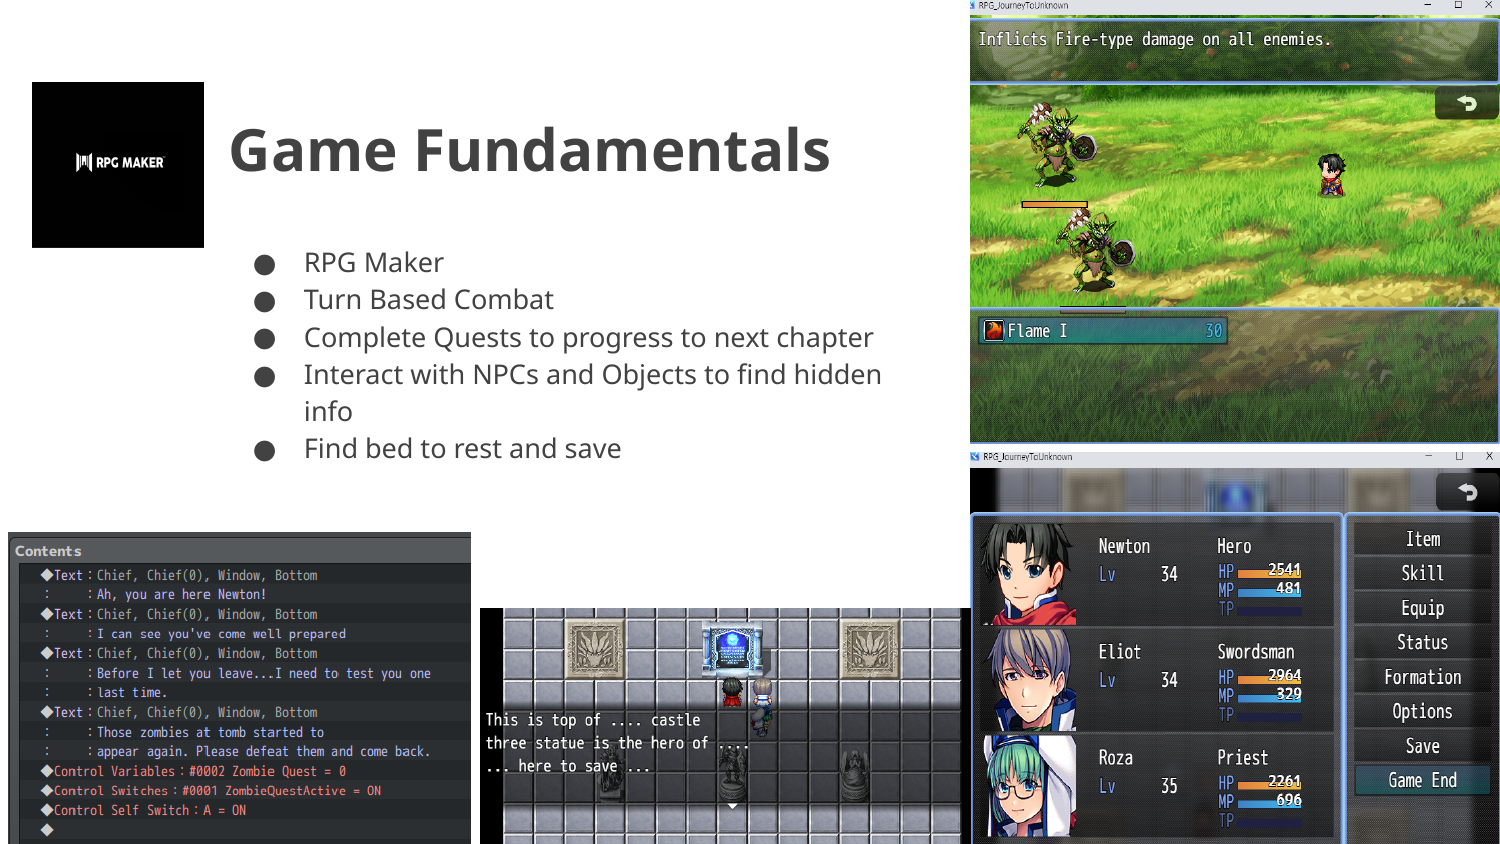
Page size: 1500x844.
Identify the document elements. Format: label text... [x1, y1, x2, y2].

list RPG Maker Turn Based Combat Complete Quests to progress to next chapter Interact with NPCs and Objects to find hidden info Find bed to rest and save [213, 226, 921, 609]
picture [8, 532, 471, 844]
picture [479, 451, 1500, 844]
picture [970, 0, 1500, 444]
picture [31, 81, 204, 248]
title Game Fundamentals [213, 98, 965, 263]
